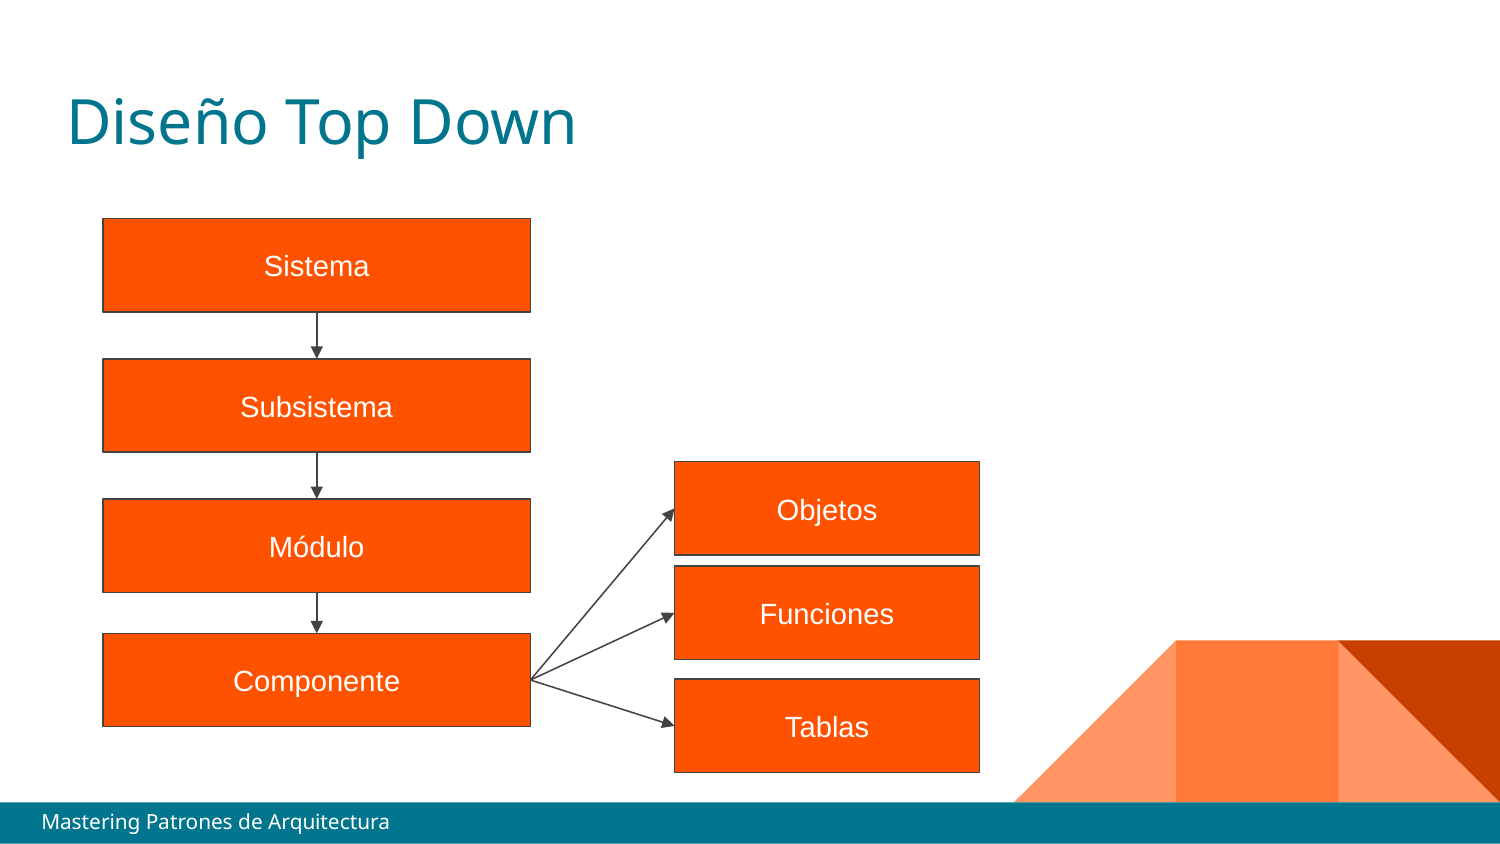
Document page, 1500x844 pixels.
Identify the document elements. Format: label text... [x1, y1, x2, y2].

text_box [530, 508, 675, 612]
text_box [530, 612, 675, 679]
title Diseño Top Down [51, 67, 1449, 167]
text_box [530, 679, 675, 727]
text_box Subsistema [103, 358, 531, 453]
text_box Funciones [680, 566, 980, 660]
text_box Tablas [674, 679, 980, 773]
text_box Componente [103, 633, 525, 727]
text_box Objetos [674, 461, 980, 556]
text_box Sistema [103, 218, 531, 312]
text_box Módulo [103, 498, 531, 593]
